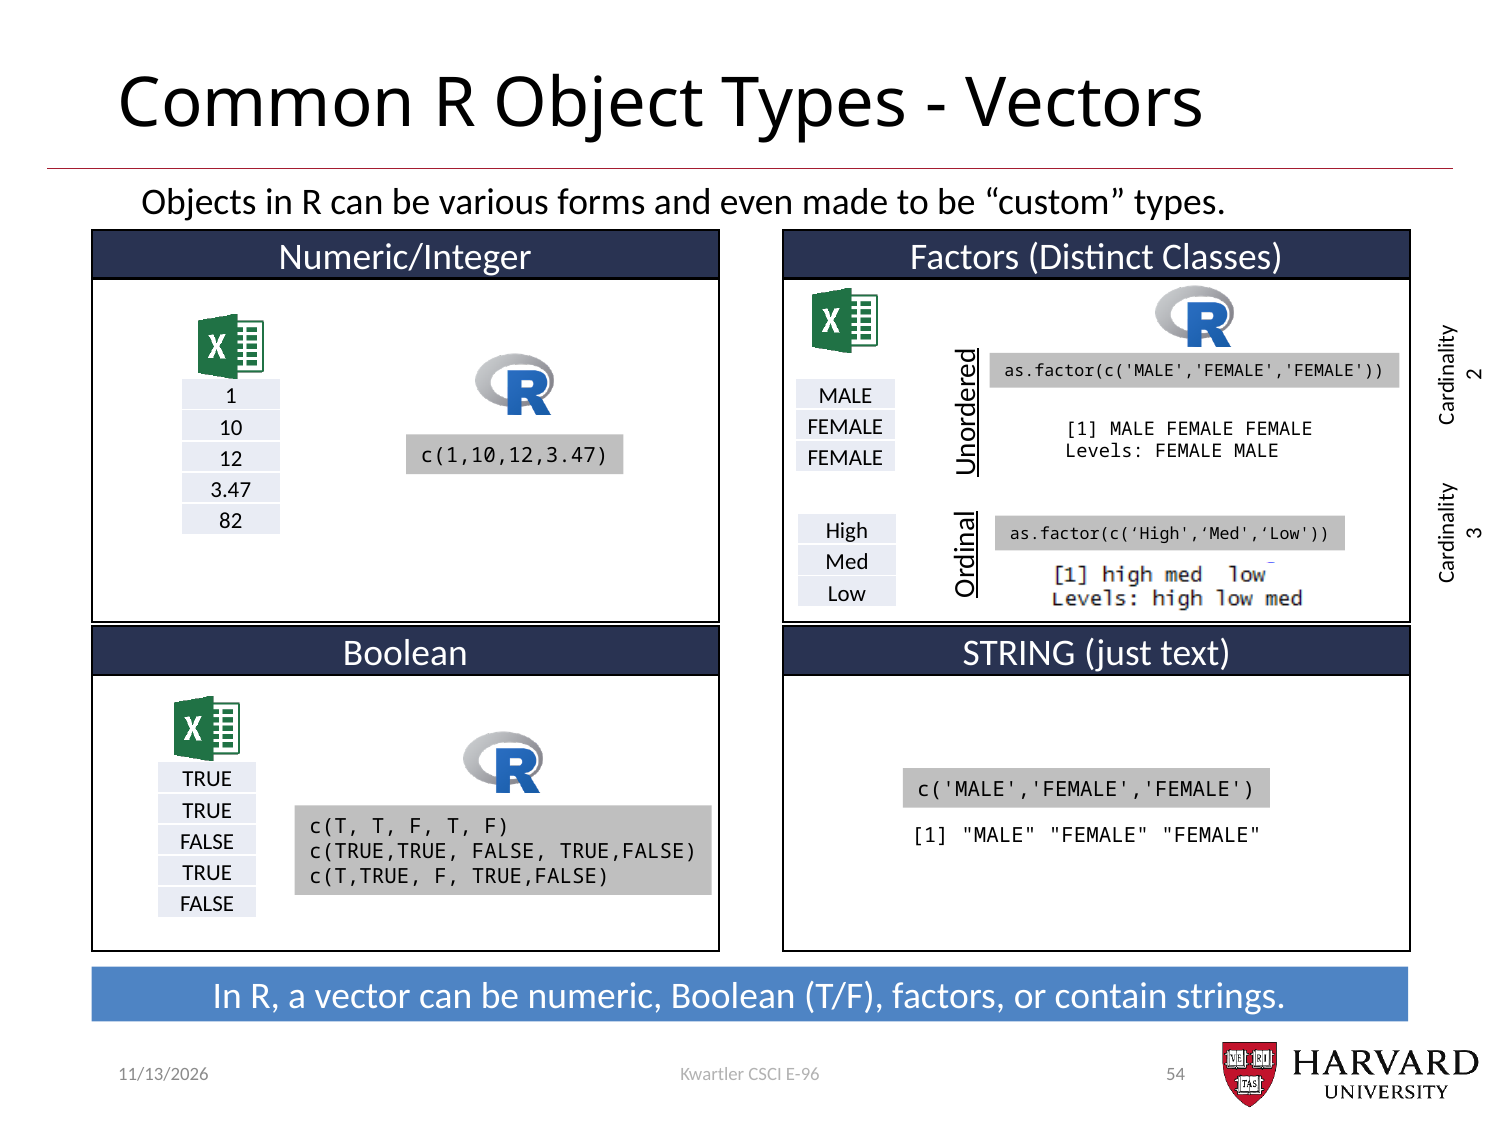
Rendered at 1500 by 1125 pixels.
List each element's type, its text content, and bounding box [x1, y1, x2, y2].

table_header High [798, 514, 896, 543]
title Common R Object Types - Vectors [103, 59, 1397, 157]
text_box STRING (just text) [782, 625, 1411, 676]
table_cell TRUE [158, 856, 256, 885]
text_box Cardinality 2 [1423, 310, 1494, 440]
picture [174, 696, 240, 761]
table_cell FALSE [158, 887, 256, 917]
text_box [782, 280, 1411, 623]
table_header TRUE [158, 762, 256, 792]
text_box c(T, T, F, T, F) c(TRUE,TRUE, FALSE, TRUE,FALSE) c(T,TRUE, F, TRUE,FALSE) [294, 805, 712, 895]
text_box c(1,10,12,3.47) [406, 434, 624, 475]
text_box as.factor(c('MALE','FEMALE','FEMALE')) [989, 352, 1400, 388]
text_box Objects in R can be various forms and even made to be “custom” types. [126, 169, 1243, 229]
text_box [1] "MALE" "FEMALE" "FEMALE" [911, 821, 1262, 847]
text_box In R, a vector can be numeric, Boolean (T/F), factors, or contain strings. [91, 966, 1409, 1022]
picture [1046, 562, 1332, 612]
picture [1200, 1024, 1500, 1125]
text_box [91, 676, 720, 952]
table_cell FEMALE [796, 441, 895, 471]
table_cell TRUE [158, 794, 256, 823]
table_cell Med [798, 545, 896, 575]
text_box [1] MALE FEMALE FEMALE Levels: FEMALE MALE [1064, 416, 1324, 462]
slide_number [103, 1042, 441, 1103]
text_box Factors (Distinct Classes) [782, 229, 1411, 280]
picture [475, 353, 554, 415]
table_header 1 [182, 379, 280, 409]
text_box Numeric/Integer [91, 229, 720, 280]
text_box Boolean [91, 625, 720, 676]
slide_number 54 [1059, 1042, 1200, 1103]
table_cell 12 [182, 442, 280, 471]
table_cell 3.47 [182, 473, 280, 502]
footer Kwartler CSCI E-96 [496, 1042, 1004, 1103]
text_box [782, 676, 1411, 952]
picture [1155, 285, 1234, 347]
text_box Ordinal [937, 496, 988, 613]
table_header MALE [796, 379, 895, 408]
text_box [91, 280, 720, 623]
picture [198, 314, 264, 379]
text_box Unordered [938, 333, 988, 492]
table_cell FALSE [158, 825, 256, 854]
table_cell 10 [182, 410, 280, 440]
table_cell 82 [182, 504, 280, 534]
text_box Cardinality 3 [1423, 468, 1494, 599]
table_cell Low [798, 576, 896, 606]
text_box c('MALE','FEMALE','FEMALE') [902, 768, 1270, 808]
picture [812, 288, 878, 353]
table_cell FEMALE [796, 410, 895, 439]
picture [463, 731, 543, 793]
text_box as.factor(c(‘High',‘Med',‘Low')) [995, 515, 1345, 551]
